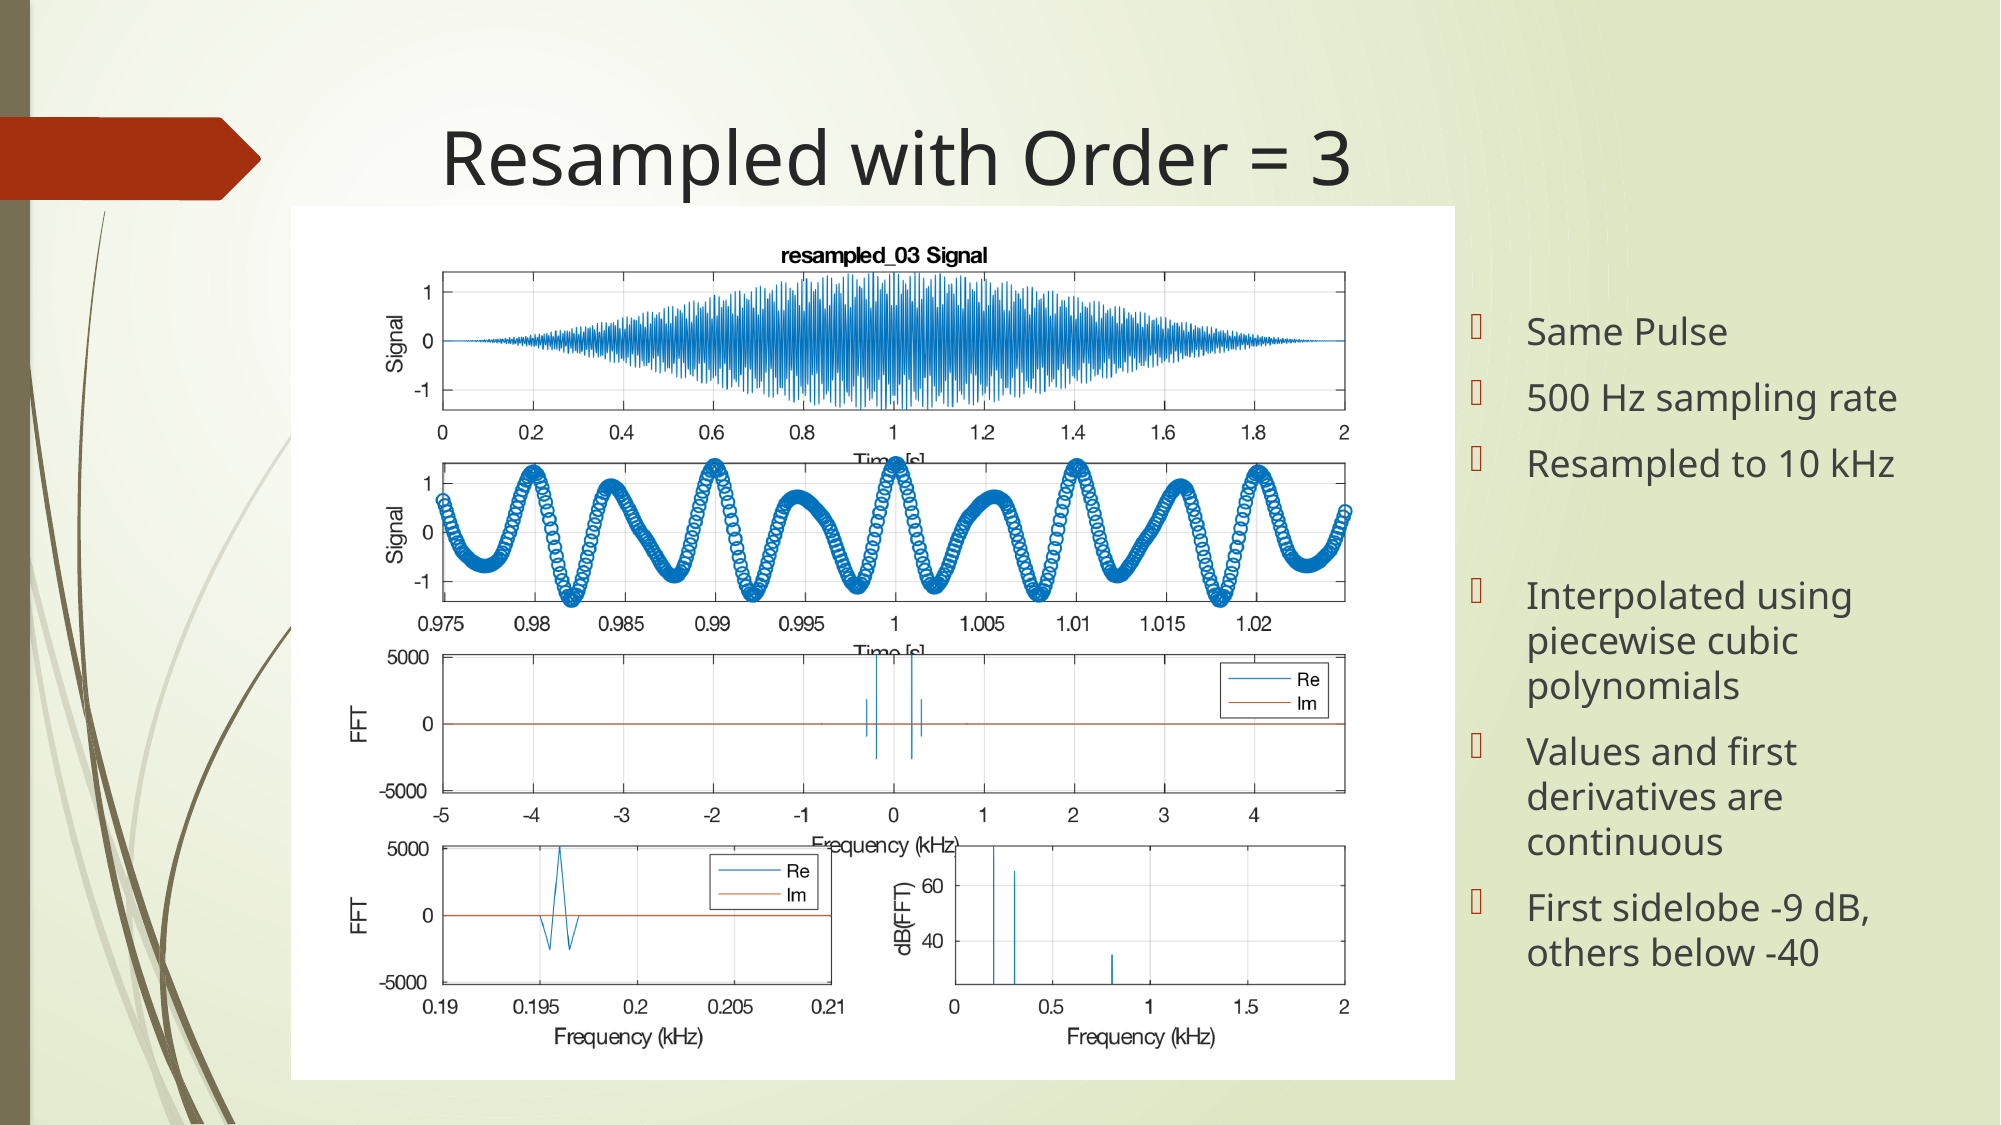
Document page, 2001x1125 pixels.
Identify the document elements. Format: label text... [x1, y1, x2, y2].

title Resampled with Order = 3 [425, 102, 1888, 245]
picture [290, 206, 1456, 1080]
text_box Same Pulse 500 Hz sampling rate Resampled to 10 kHz Interpolated using piecewise cubic polynomials Values and first derivatives are continuous First sidelobe -9 dB, others below -40 [1458, 300, 1951, 985]
